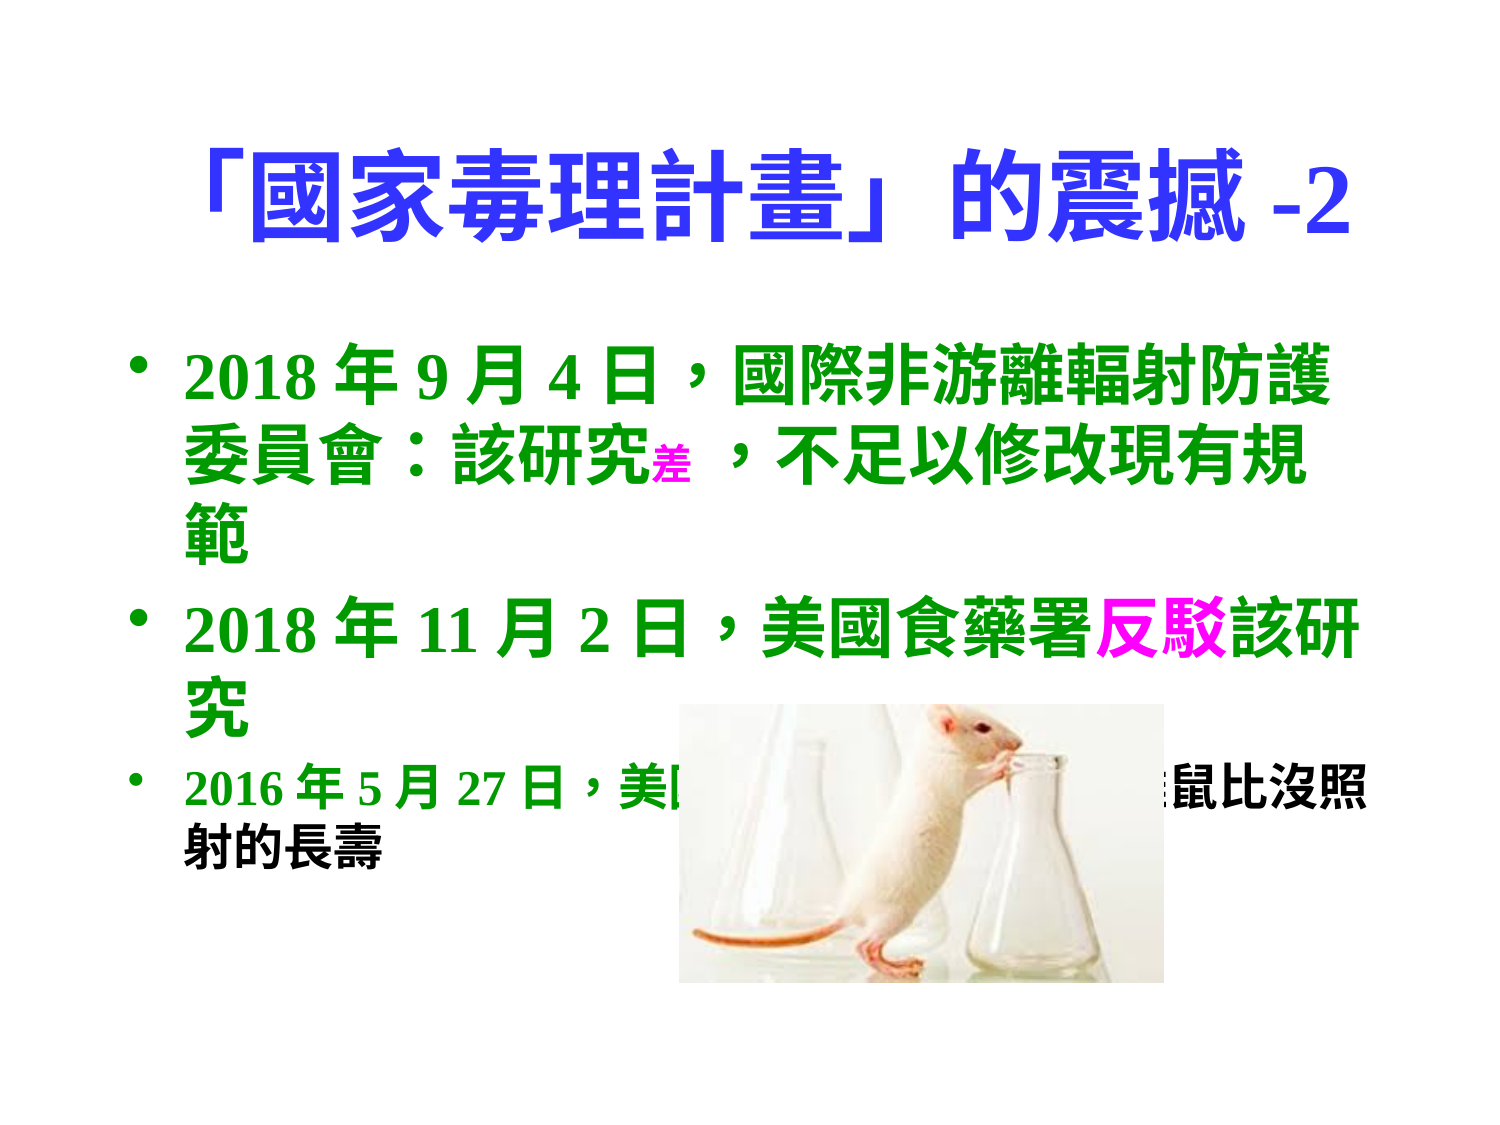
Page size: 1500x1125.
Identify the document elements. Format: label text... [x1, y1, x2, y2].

list 2018年9月4日，國際非游離輻射防護委員會：該研究差 ，不足以修改現有規範 2018年11月2日，美國食藥署反駁該研究 2016年5月27日，美國國衛院質疑照射的雄鼠比沒照射的長壽 [112, 324, 1388, 1000]
title 「國家毒理計畫」的震撼-2 [112, 99, 1388, 288]
picture [678, 703, 1164, 983]
